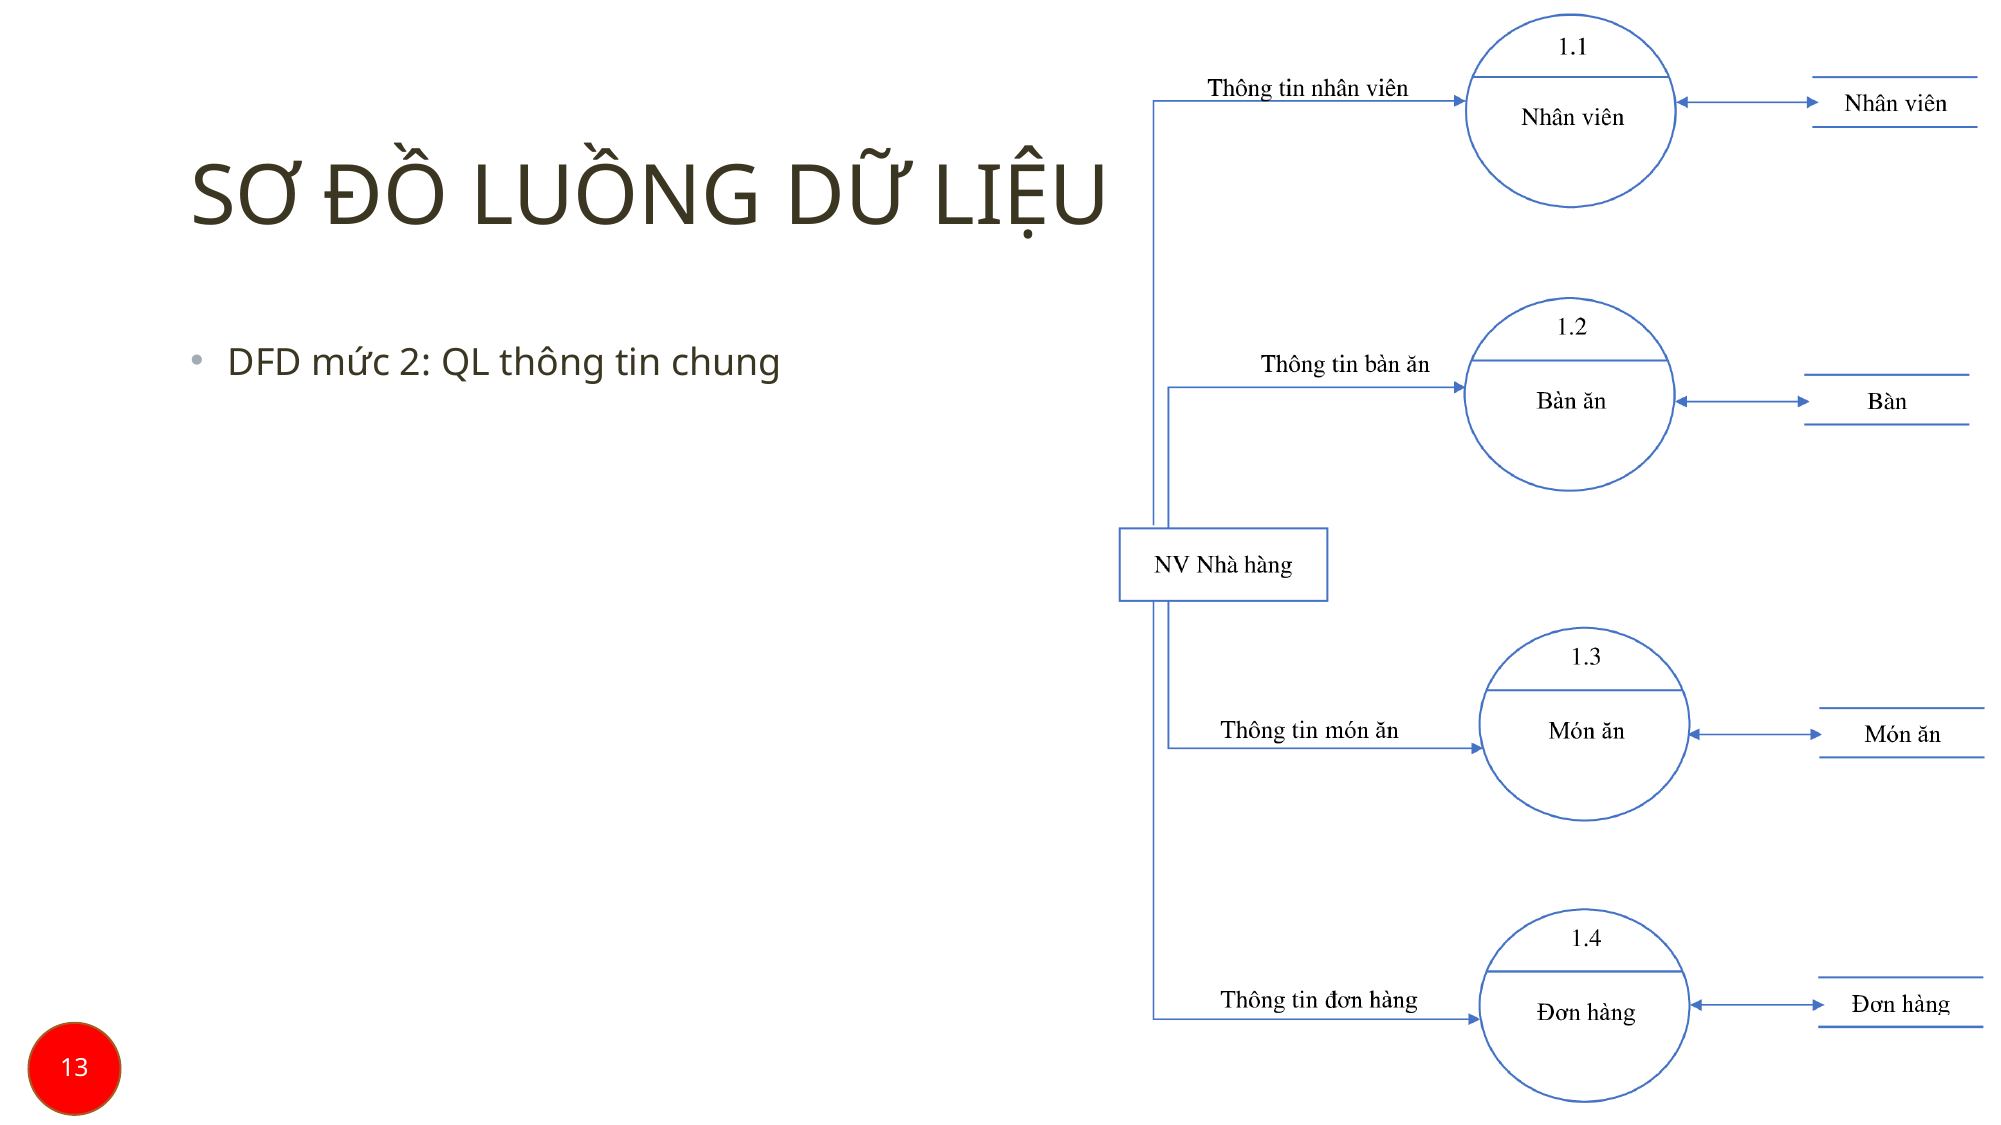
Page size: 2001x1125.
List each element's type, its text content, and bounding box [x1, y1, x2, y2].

list DFD mức 2: QL thông tin chung [175, 307, 1104, 1022]
picture [1104, 0, 2000, 1125]
slide_number 13 [33, 1038, 116, 1099]
title SƠ ĐỒ LUỒNG DỮ LIỆU [175, 82, 1104, 300]
